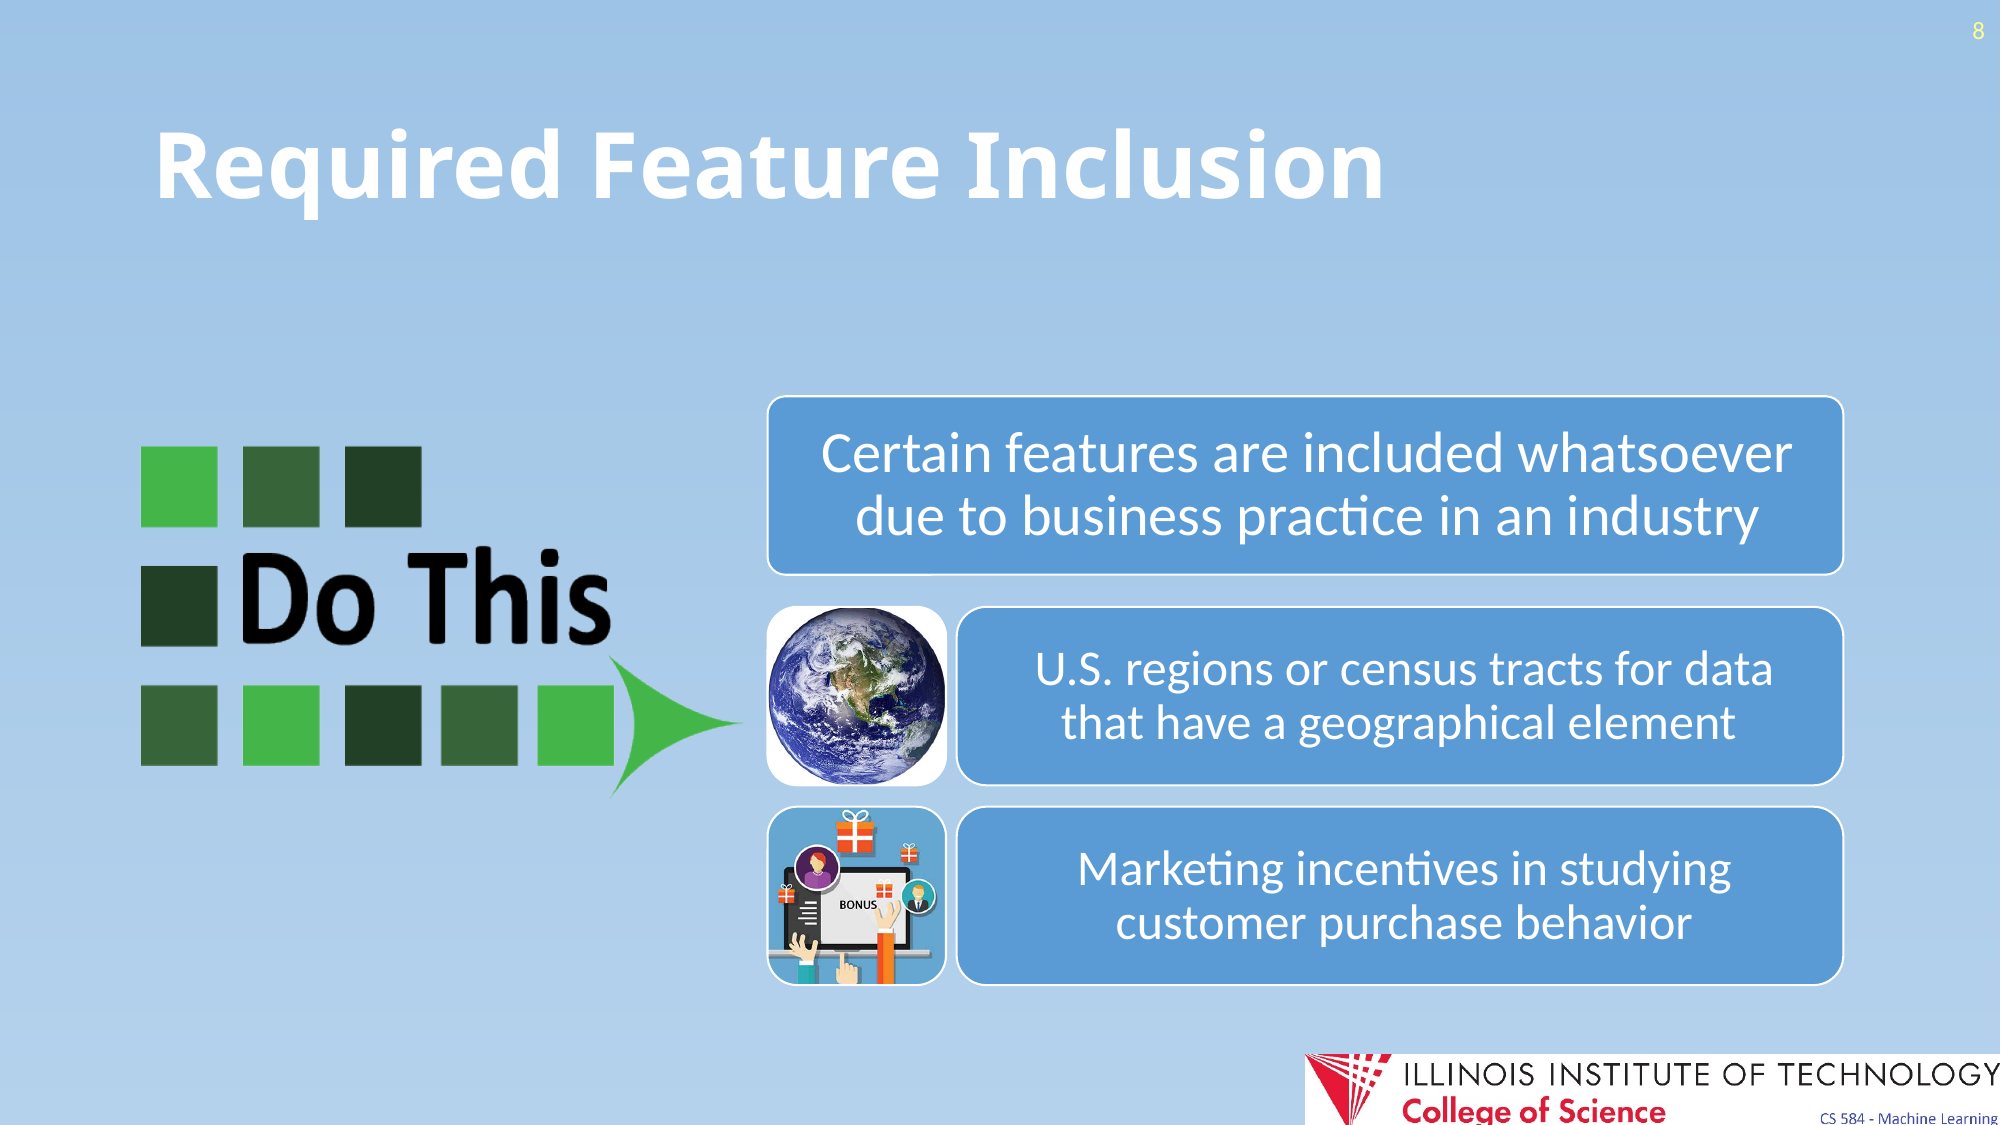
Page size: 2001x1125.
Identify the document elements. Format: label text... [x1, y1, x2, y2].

title Required Feature Inclusion [137, 59, 1863, 278]
picture [92, 404, 768, 818]
slide_number 8 [1550, 0, 2000, 60]
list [767, 333, 1844, 1048]
picture [1305, 1054, 2000, 1125]
